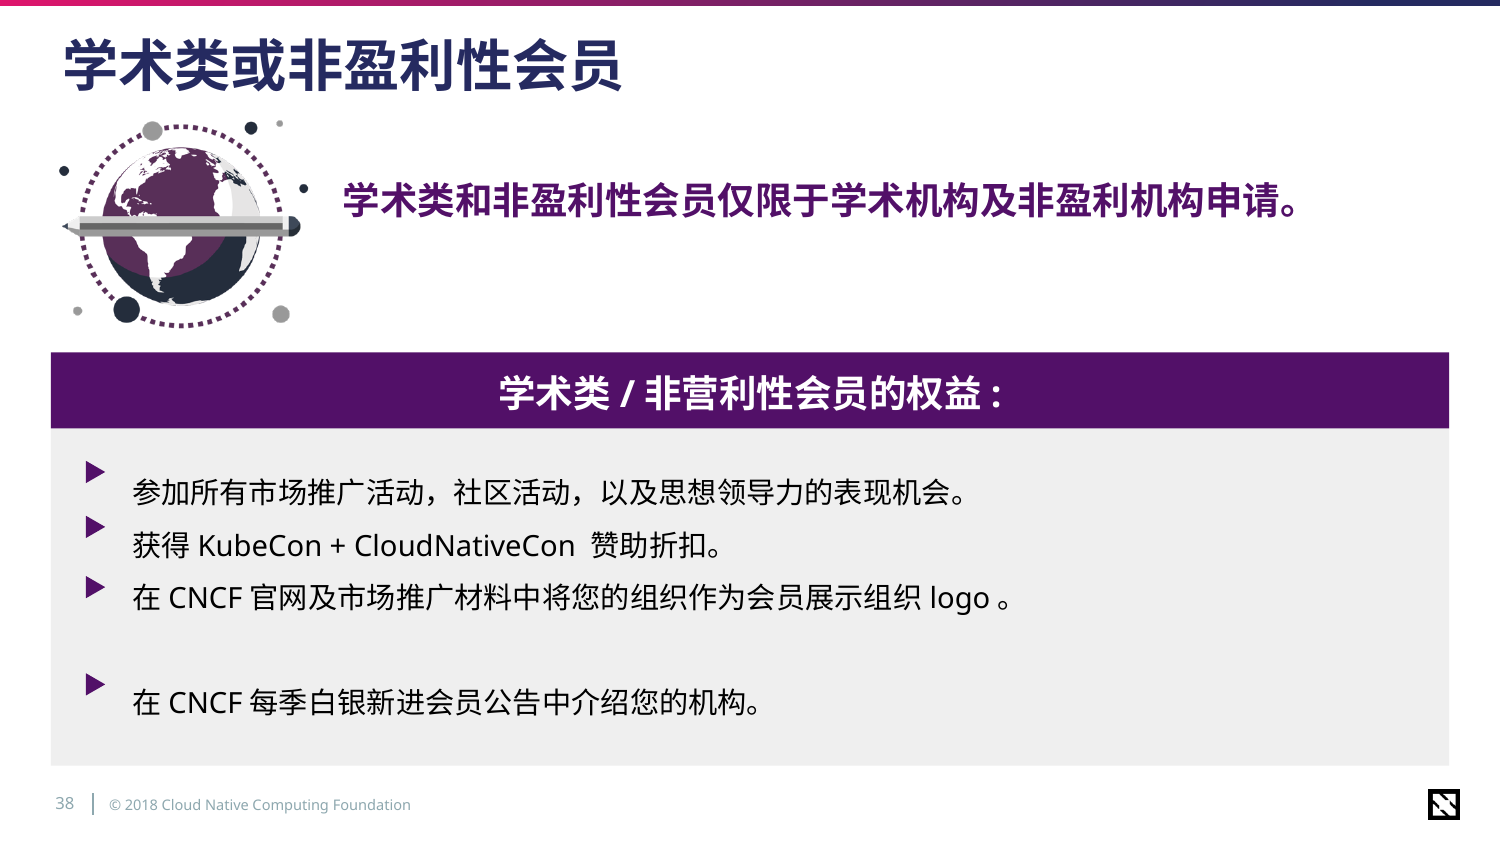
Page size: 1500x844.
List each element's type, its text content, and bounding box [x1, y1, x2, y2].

text_box [85, 515, 106, 538]
picture [49, 104, 313, 345]
text_box [85, 673, 106, 696]
picture [1428, 789, 1460, 820]
title 学术类或非盈利性会员 [42, 27, 1458, 101]
text_box 学术类和非盈利性会员仅限于学术机构及非盈利机构申请。 [327, 155, 1461, 319]
text_box [85, 460, 106, 484]
text_box [50, 429, 1450, 766]
text_box [85, 576, 106, 599]
text_box 参加所有市场推广活动，社区活动，以及思想领导力的表现机会。 获得KubeCon + CloudNativeCon 赞助折扣。 在CNCF官网及市场推广材料中将您的组织作为会员展示组织logo。 在CNCF每季白银新进会员公告中介绍您的机构。 [42, 449, 1390, 766]
text_box 学术类/非营利性会员的权益: [50, 352, 1450, 429]
